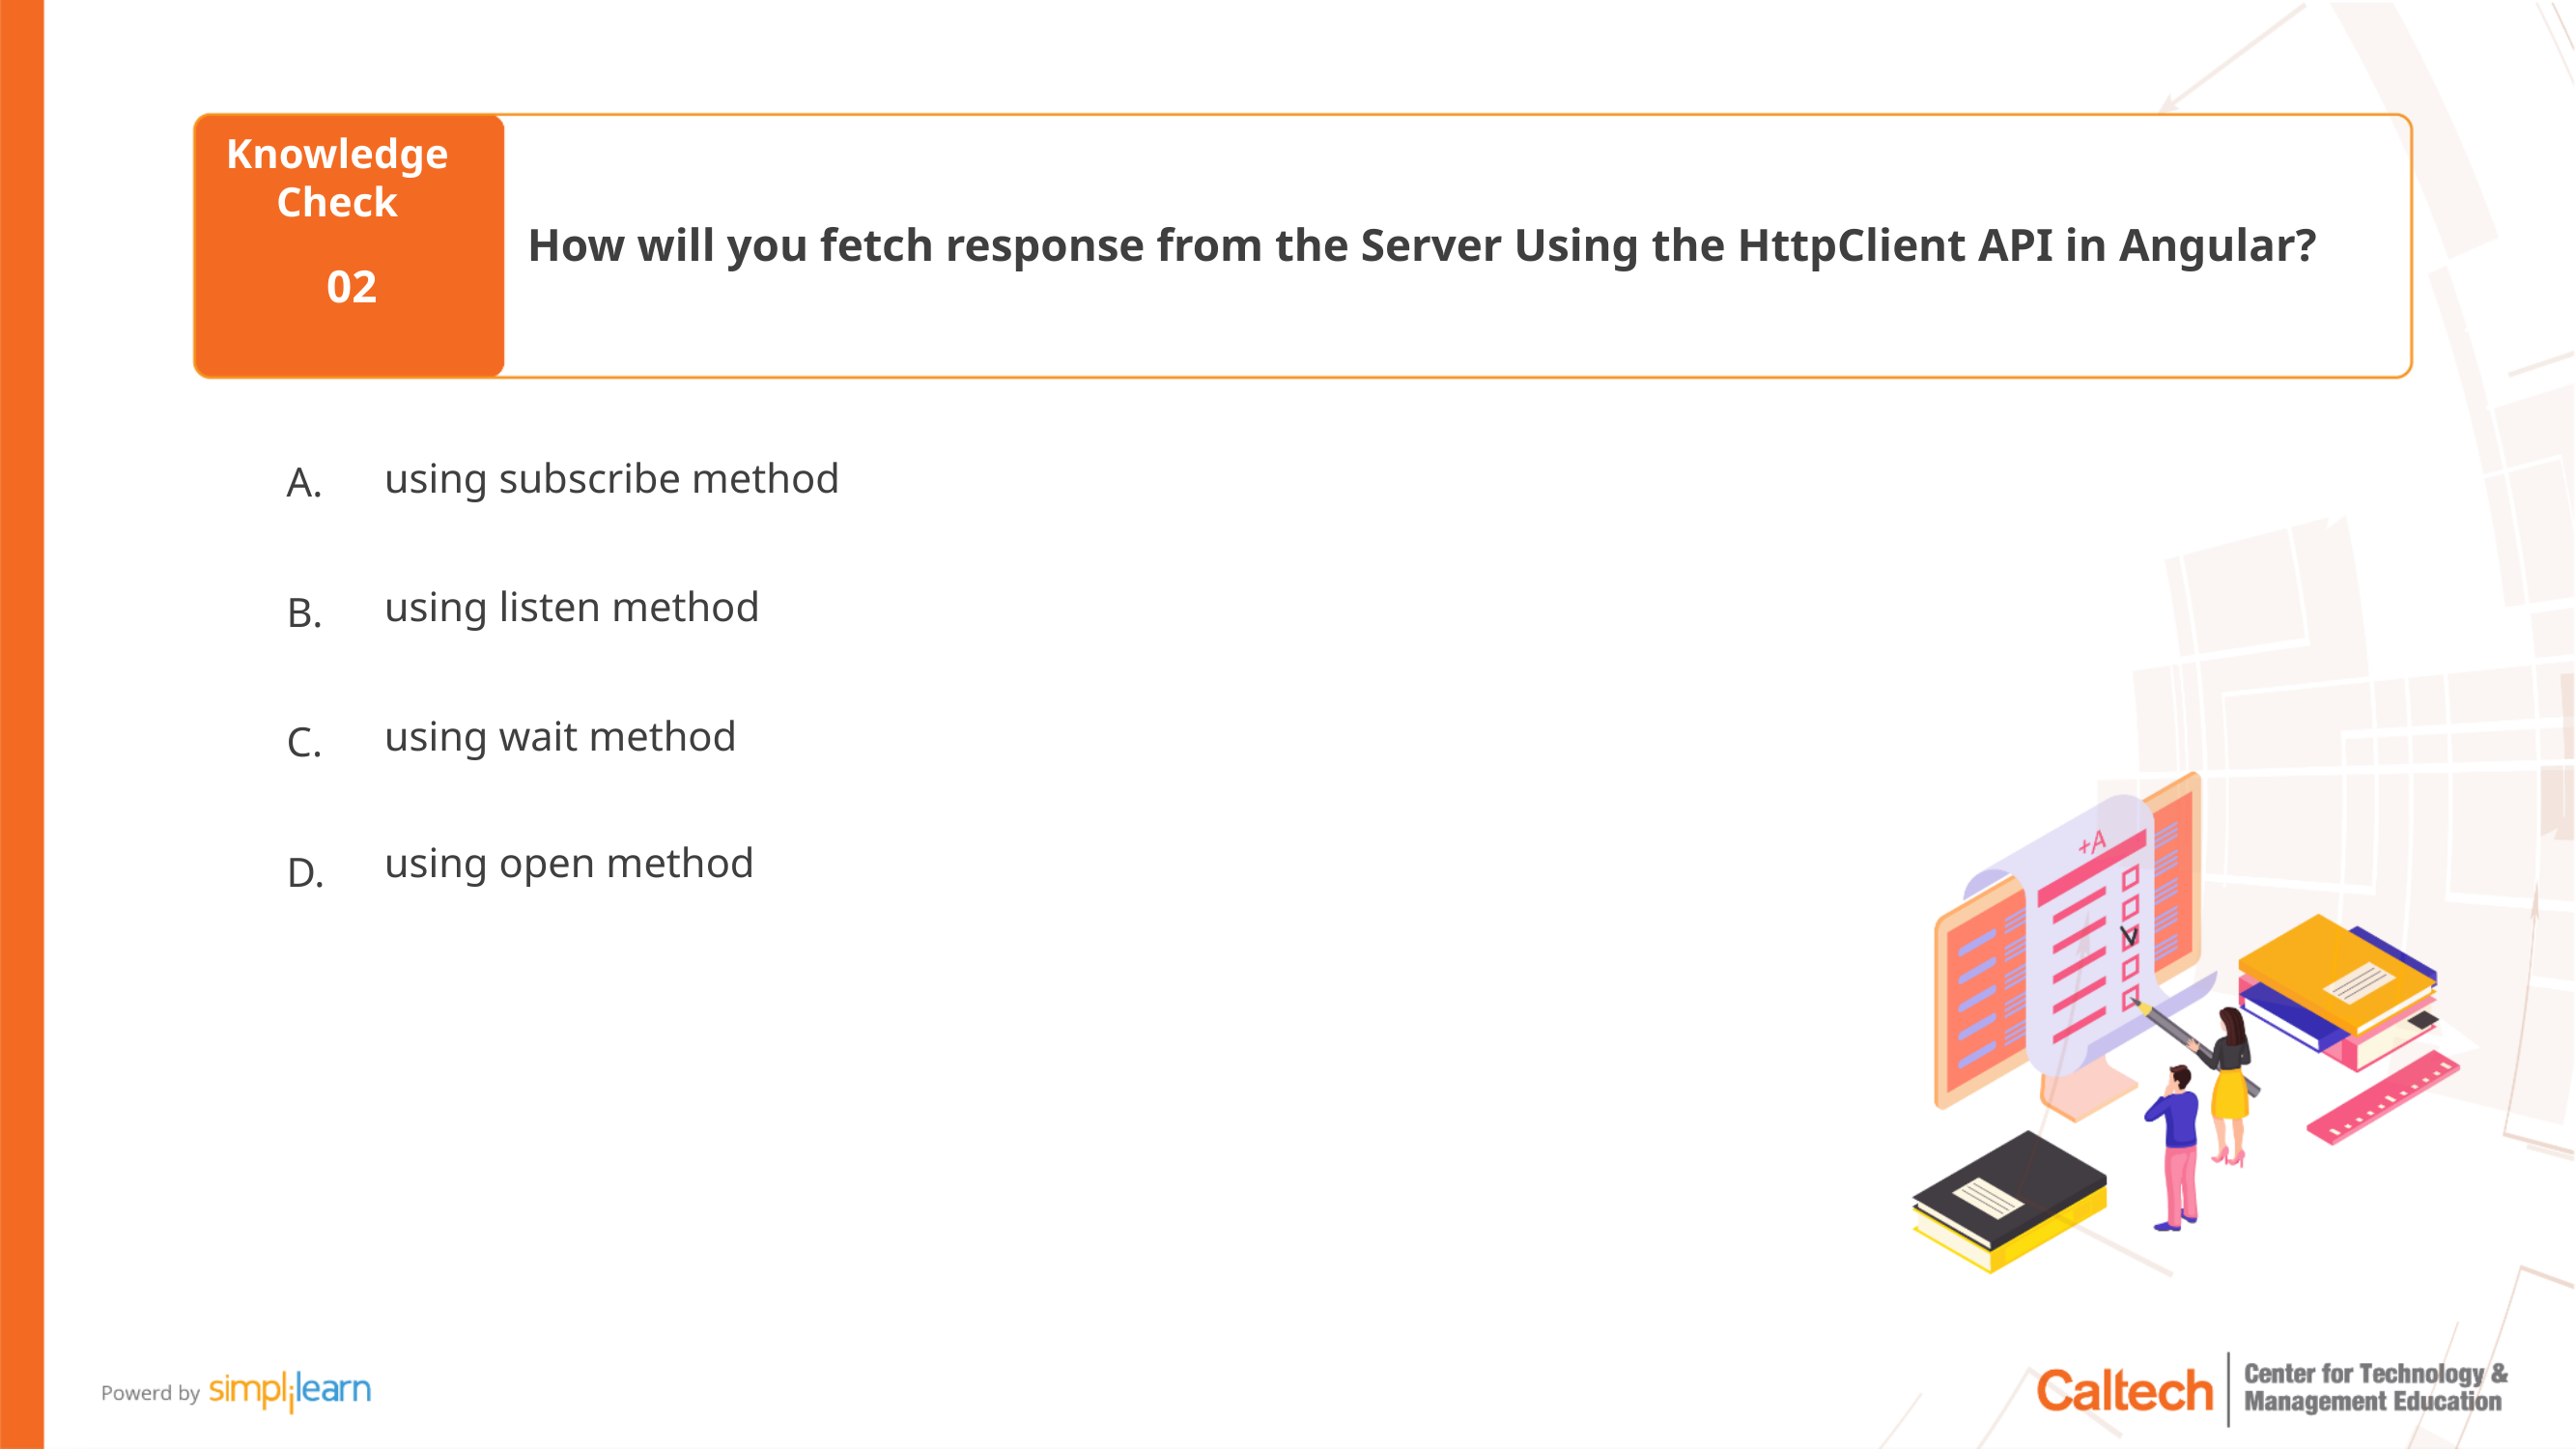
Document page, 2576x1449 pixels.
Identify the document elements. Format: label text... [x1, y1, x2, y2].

list How will you fetch response from the Server Using the HttpClient API in Angular? [512, 134, 2373, 360]
list 02 [264, 232, 404, 339]
picture [0, 0, 2576, 1449]
list using open method [369, 811, 2153, 919]
list using subscribe method [369, 424, 2153, 536]
list using wait method [369, 682, 2153, 794]
list using listen method [369, 554, 2153, 666]
